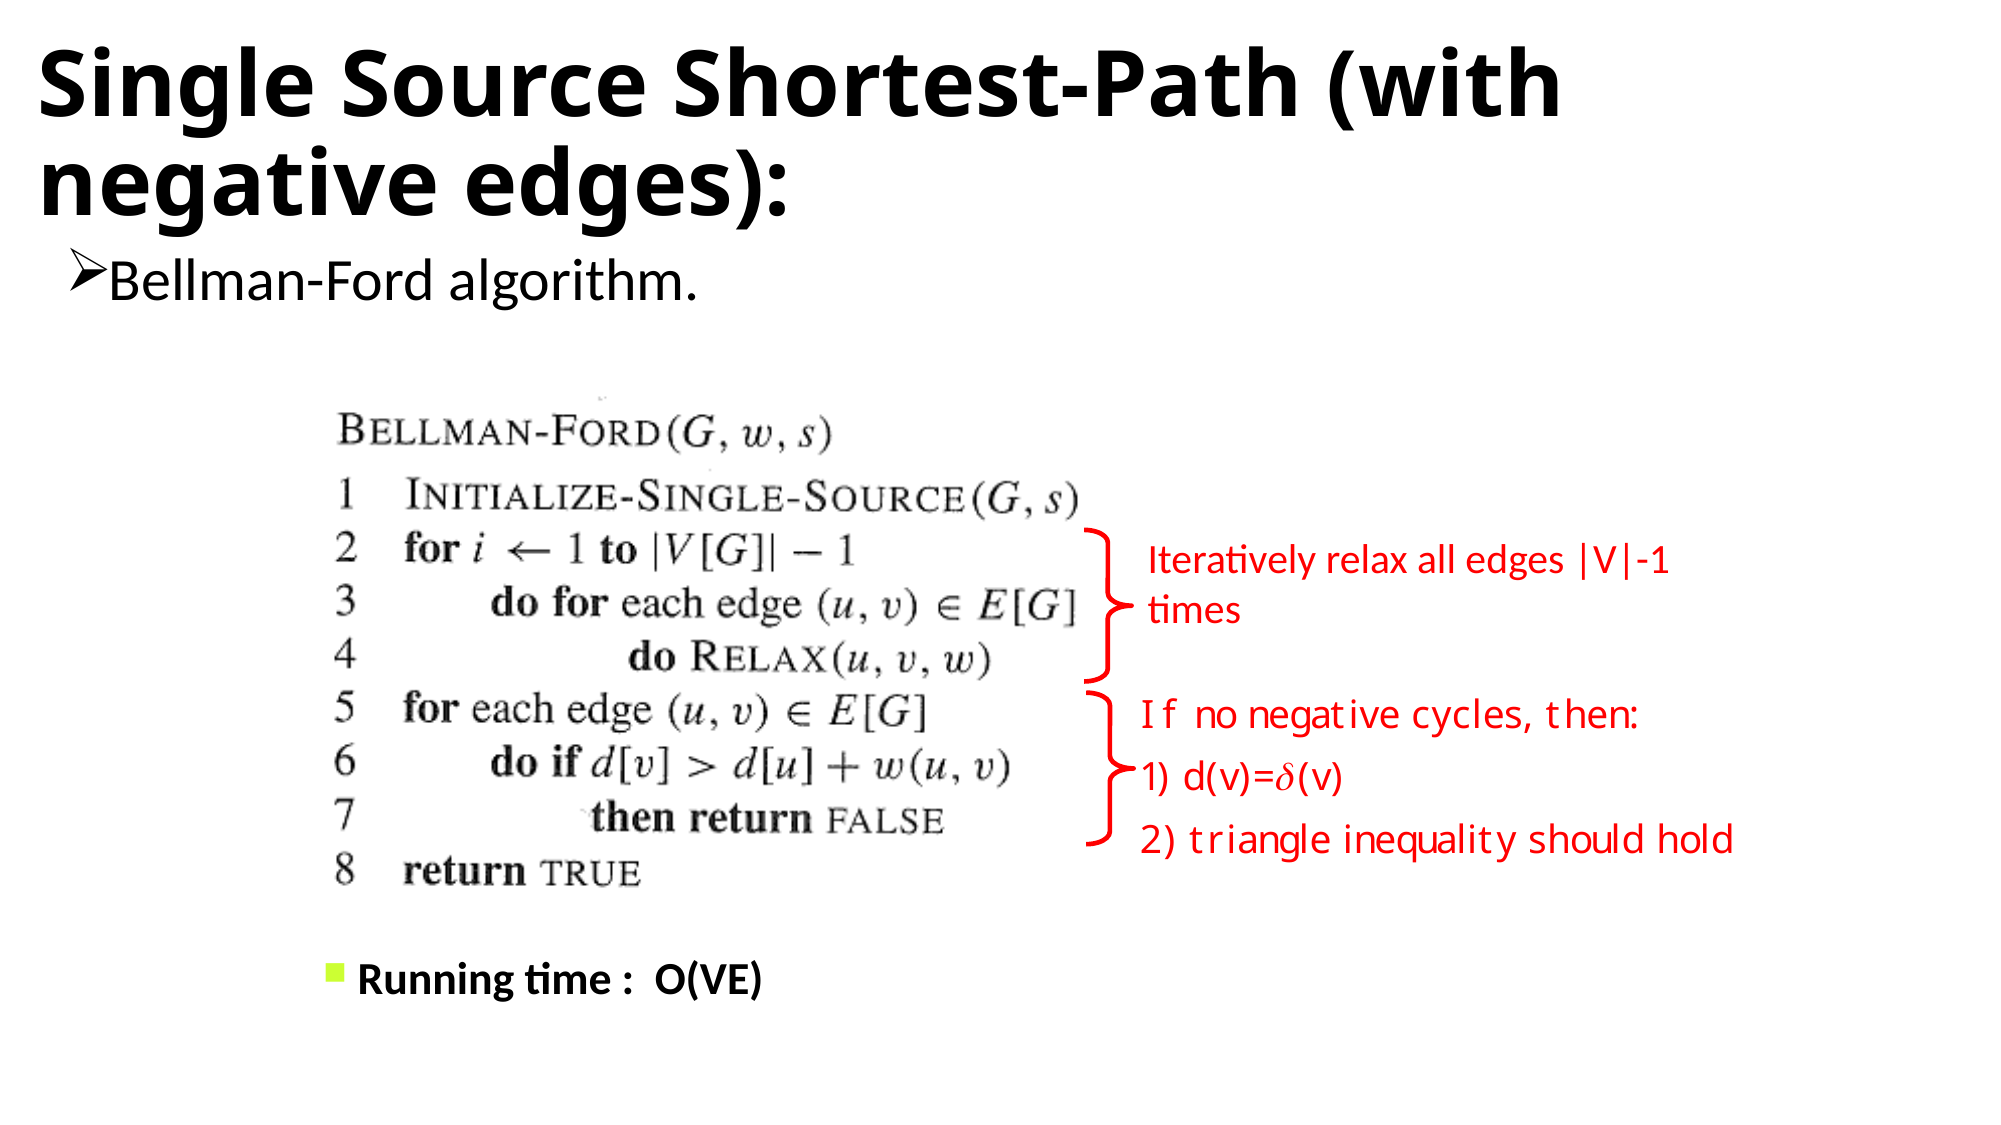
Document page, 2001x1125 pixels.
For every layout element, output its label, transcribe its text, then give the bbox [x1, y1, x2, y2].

list Bellman-Ford algorithm. [50, 240, 1316, 322]
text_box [1086, 689, 1739, 873]
picture [311, 383, 1104, 904]
text_box Running time : O(VE) [308, 947, 1059, 1012]
title Single Source Shortest-Path (with negative edges): [22, 69, 1978, 205]
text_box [1084, 524, 1700, 682]
